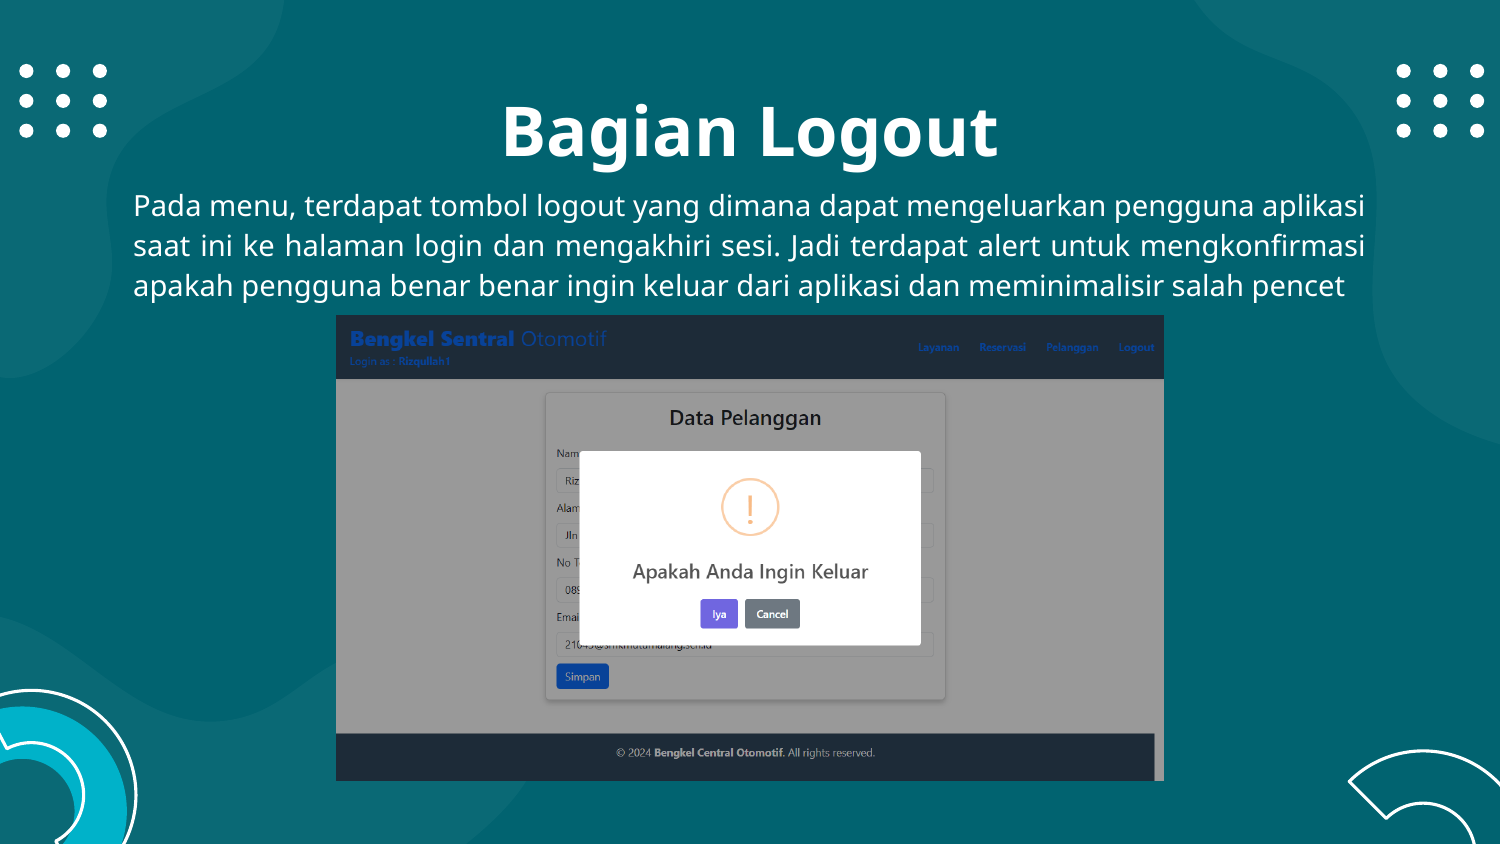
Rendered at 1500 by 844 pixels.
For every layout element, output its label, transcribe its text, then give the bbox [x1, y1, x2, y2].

picture [336, 315, 1164, 781]
title Bagian Logout [118, 72, 1382, 166]
subtitle Pada menu, terdapat tombol logout yang dimana dapat mengeluarkan pengguna aplikasi saat ini ke halaman login dan mengakhiri sesi. Jadi terdapat alert untuk mengkonfirmasi apakah pengguna benar benar ingin keluar dari aplikasi dan meminimalisir salah pencet [118, 166, 1382, 316]
